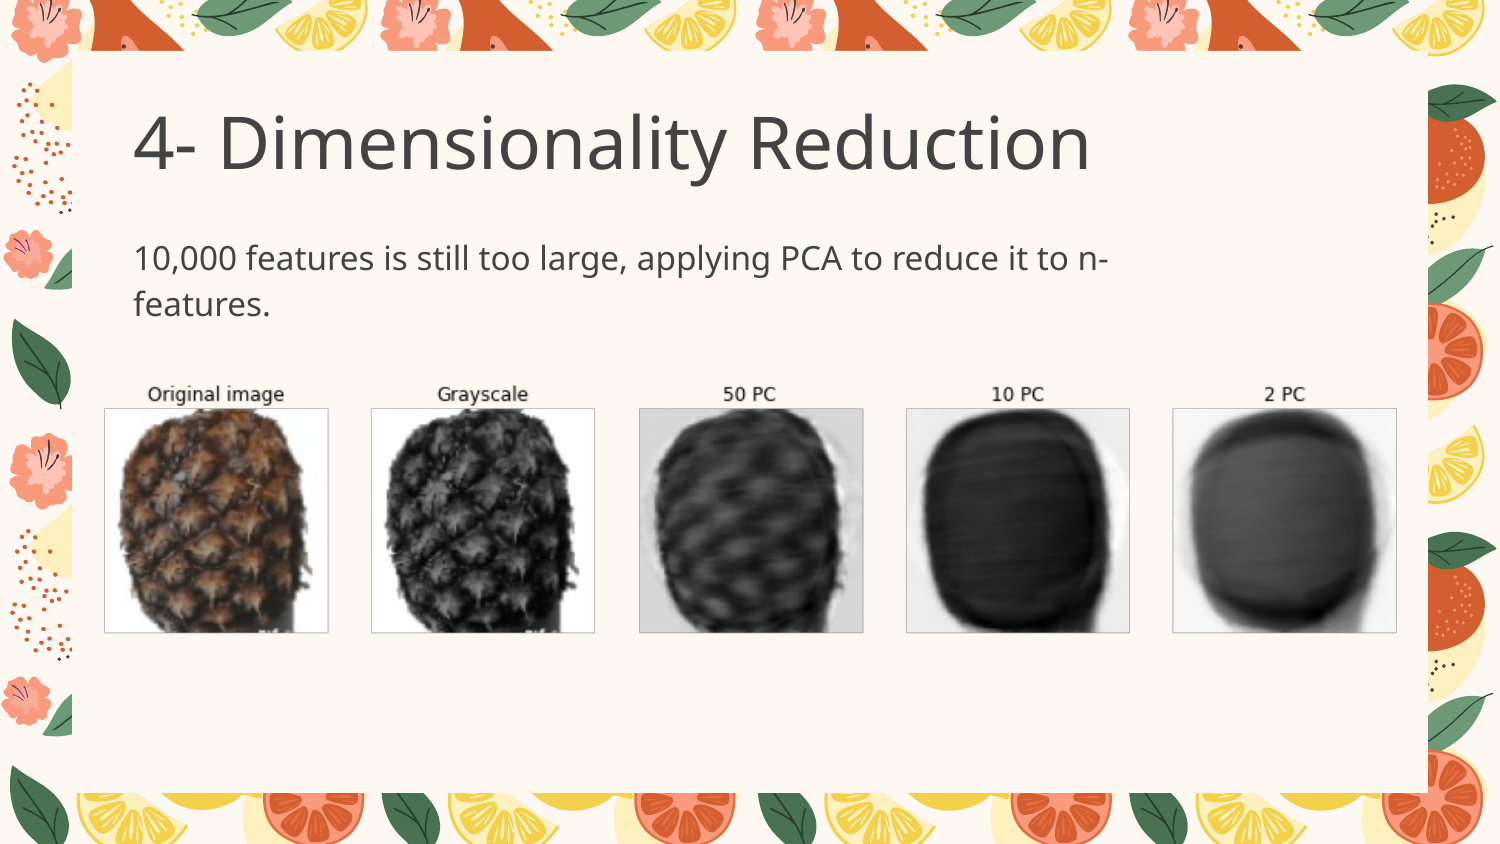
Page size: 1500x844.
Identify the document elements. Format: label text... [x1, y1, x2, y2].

list 10,000 features is still too large, applying PCA to reduce it to n-features. [118, 216, 1241, 334]
title 4- Dimensionality Reduction [118, 81, 1382, 226]
picture [94, 375, 1406, 645]
